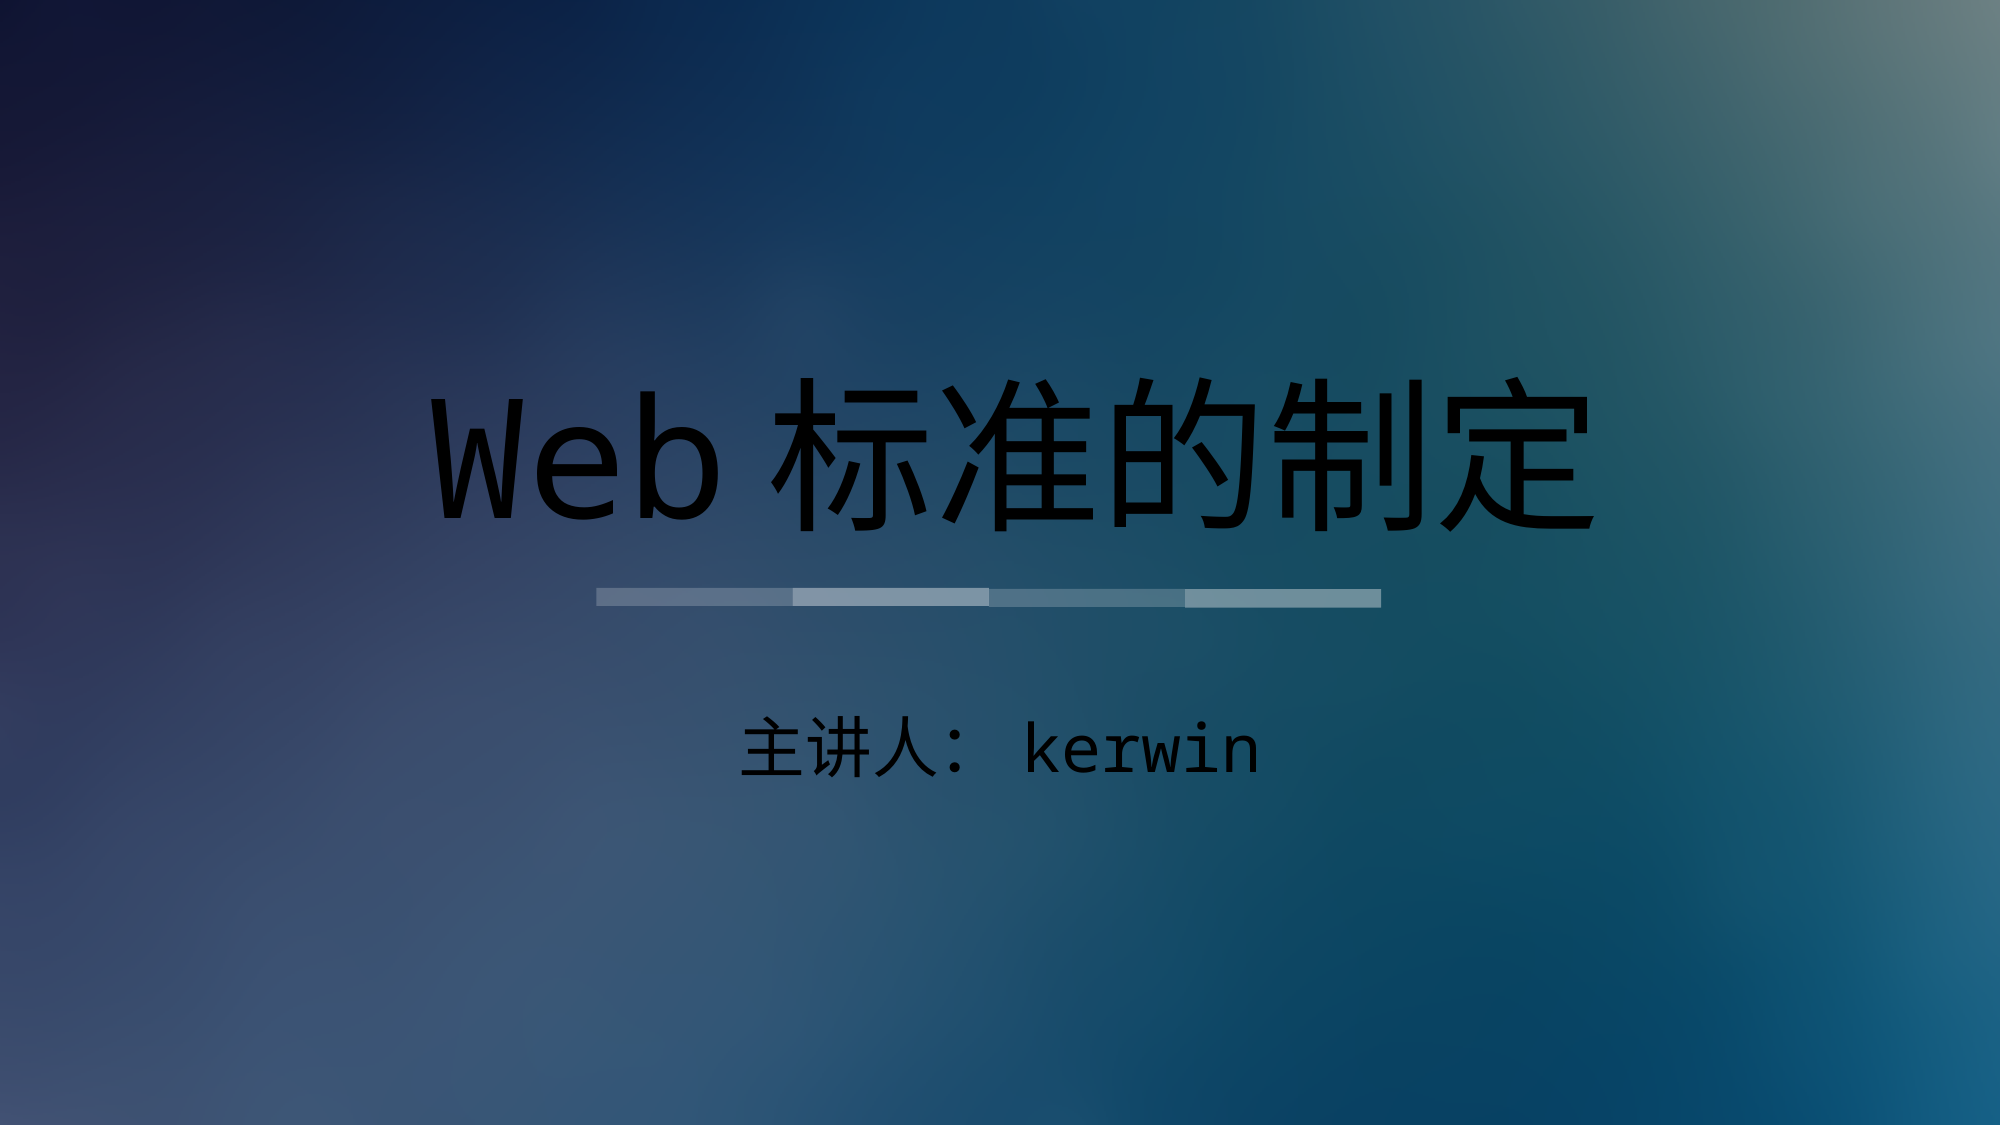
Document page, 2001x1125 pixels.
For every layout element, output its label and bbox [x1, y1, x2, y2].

text_box [237, 344, 1791, 781]
picture [0, 0, 2000, 1125]
